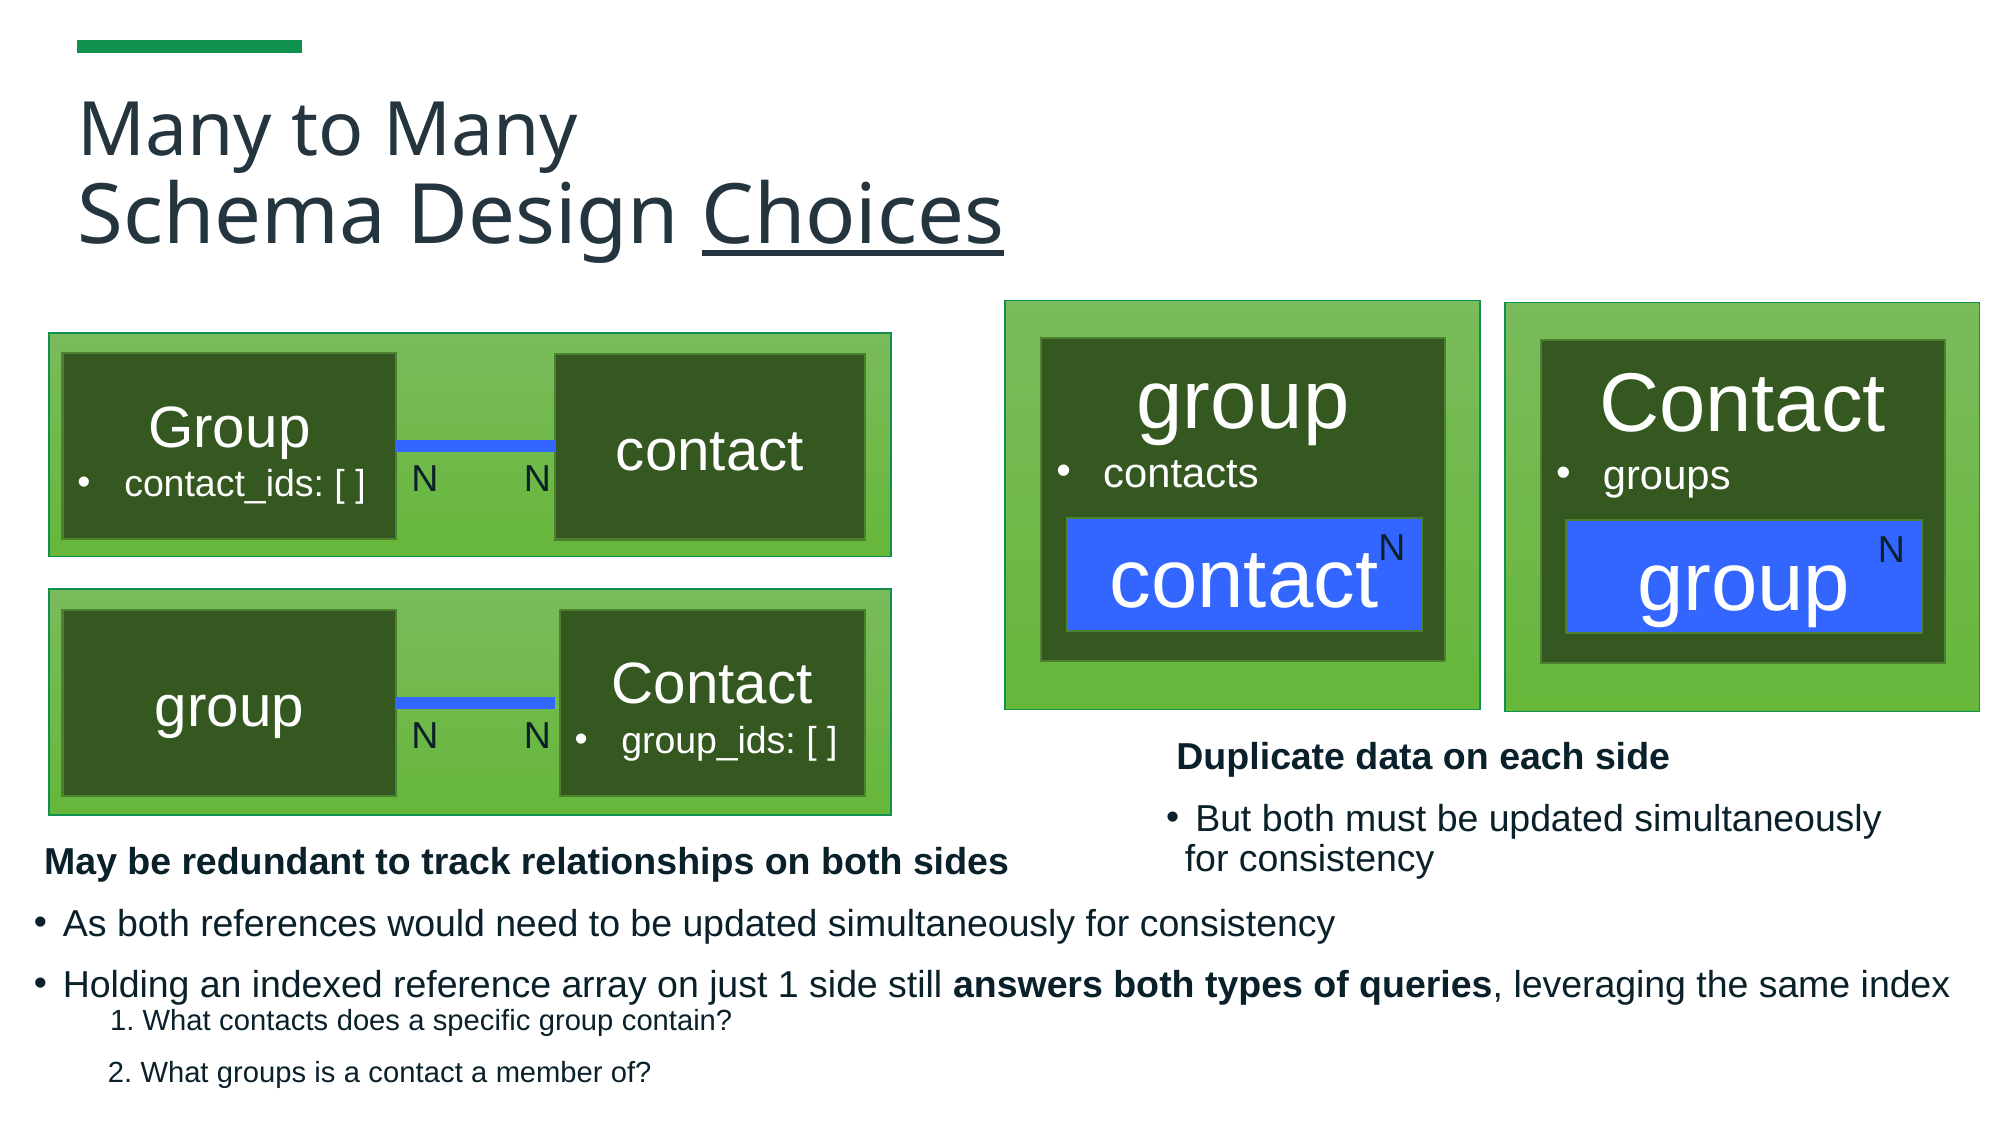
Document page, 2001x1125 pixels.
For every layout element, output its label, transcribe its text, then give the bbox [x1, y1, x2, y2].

text_box Duplicate data on each side But both must be updated simultaneously for consistency [1132, 722, 1936, 856]
text_box [48, 589, 891, 815]
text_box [1004, 300, 1481, 710]
text_box contact [555, 353, 865, 540]
text_box N [508, 446, 561, 497]
text_box [48, 332, 891, 557]
text_box N [396, 452, 448, 497]
text_box May be redundant to track relationships on both sides As both references would need to be updated simultaneously for consistency Holding an indexed reference array on just 1 side still answers both types of queries, leveraging the same index 1. What contacts does a specific group contain? 2. What groups is a contact a member of? [0, 827, 2000, 961]
text_box group [62, 610, 397, 796]
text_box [1504, 302, 1980, 712]
title Many to Many Schema Design Choices [62, 51, 1952, 270]
text_box N [508, 703, 561, 754]
text_box Group contact_ids: [ ] [62, 353, 397, 539]
text_box Contact group_ids: [ ] [559, 610, 865, 796]
text_box N [396, 710, 448, 754]
